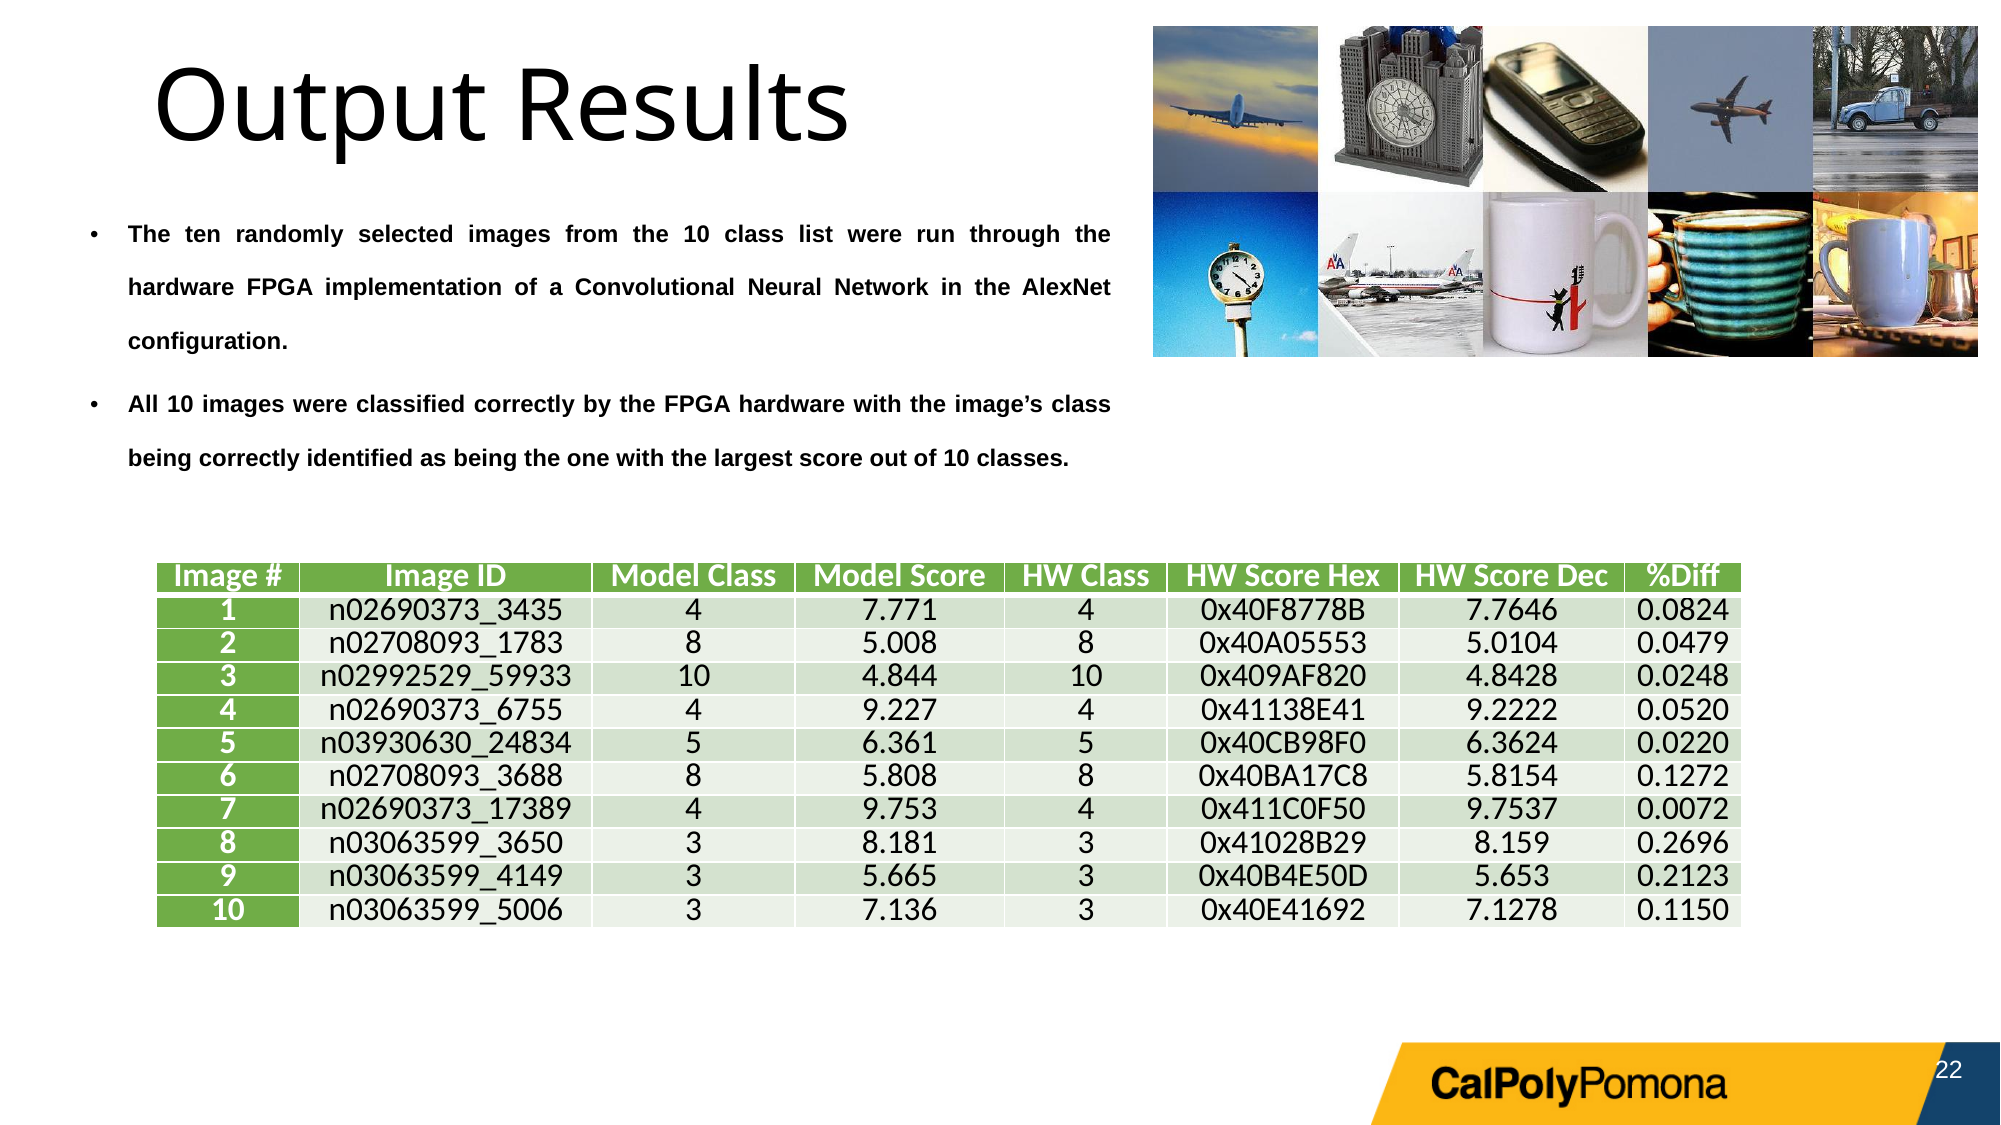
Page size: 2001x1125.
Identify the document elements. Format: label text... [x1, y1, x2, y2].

table_cell 0x411C0F50 [1168, 796, 1398, 827]
table_cell 8 [157, 829, 299, 861]
table_cell 4 [1005, 696, 1166, 727]
table_cell 0.0220 [1625, 729, 1741, 761]
table_cell 5.008 [796, 629, 1004, 661]
table_cell 0x40BA17C8 [1168, 763, 1398, 794]
table_cell 5 [593, 729, 794, 761]
table_cell 7.1278 [1400, 896, 1624, 927]
list The ten randomly selected images from the 10 class list were run through the hardware FPGA implementation of a Convolutional Neural Network in the AlexNet configuration. All 10 images were classified correctly by the FPGA hardware with the image’s class being correctly identified as being the one with the largest score out of 10 classes. [75, 186, 1127, 504]
table_cell 3 [1005, 829, 1166, 861]
slide_number 22 [1896, 1038, 1978, 1099]
table_cell 1 [157, 598, 299, 628]
table_cell 5.8154 [1400, 763, 1624, 794]
table_header Model Score [796, 563, 1004, 592]
table_cell 6.361 [796, 729, 1004, 761]
table_cell 0x41138E41 [1168, 696, 1398, 727]
table_header HW Score Hex [1168, 563, 1398, 592]
table_cell 0.2696 [1625, 829, 1741, 861]
table_cell 0.1150 [1625, 896, 1741, 927]
table_cell 3 [593, 863, 794, 894]
table_cell 7.7646 [1400, 598, 1624, 628]
table_cell 9 [157, 863, 299, 894]
table_cell 0x41028B29 [1168, 829, 1398, 861]
table_cell 6.3624 [1400, 729, 1624, 761]
table_cell 0x40B4E50D [1168, 863, 1398, 894]
table_cell 6 [157, 763, 299, 794]
table_cell 5 [157, 729, 299, 761]
table_cell 7.136 [796, 896, 1004, 927]
table_cell 5.808 [796, 763, 1004, 794]
table_header Image # [157, 563, 299, 592]
table_cell 0.0072 [1625, 796, 1741, 827]
table_cell 0.2123 [1625, 863, 1741, 894]
table_cell 10 [1005, 663, 1166, 694]
table_header %Diff [1625, 563, 1741, 592]
table_cell 4.844 [796, 663, 1004, 694]
table_header Model Class [593, 563, 794, 592]
table_cell 4 [593, 696, 794, 727]
table_cell 5.653 [1400, 863, 1624, 894]
picture [1371, 1042, 2000, 1125]
table_cell 0.0520 [1625, 696, 1741, 727]
table_cell n02690373_6755 [300, 696, 591, 727]
title Output Results [137, 0, 1863, 218]
table_cell n02992529_59933 [300, 663, 591, 694]
table_cell 8.159 [1400, 829, 1624, 861]
table_cell 3 [593, 896, 794, 927]
table_cell 0x40F8778B [1168, 598, 1398, 628]
picture [1152, 26, 1978, 357]
table_cell 0.0248 [1625, 663, 1741, 694]
table_cell 4 [593, 796, 794, 827]
table_cell n03063599_5006 [300, 896, 591, 927]
table_cell 0x40CB98F0 [1168, 729, 1398, 761]
table_cell 3 [157, 663, 299, 694]
table_cell 9.227 [796, 696, 1004, 727]
table_cell 8 [1005, 763, 1166, 794]
table_cell n02708093_3688 [300, 763, 591, 794]
table_cell 5.665 [796, 863, 1004, 894]
table_cell 4 [1005, 796, 1166, 827]
table_header HW Score Dec [1400, 563, 1624, 592]
table_cell 8 [593, 629, 794, 661]
table_cell 7.771 [796, 598, 1004, 628]
table_cell 0.1272 [1625, 763, 1741, 794]
table_cell 8 [1005, 629, 1166, 661]
table_cell 3 [1005, 896, 1166, 927]
table_cell 7 [157, 796, 299, 827]
table_cell n02708093_1783 [300, 629, 591, 661]
table_cell 10 [593, 663, 794, 694]
table_cell 5.0104 [1400, 629, 1624, 661]
table_cell 0x40E41692 [1168, 896, 1398, 927]
table_cell n02690373_17389 [300, 796, 591, 827]
table_cell 9.7537 [1400, 796, 1624, 827]
table_cell 5 [1005, 729, 1166, 761]
table_cell n03063599_4149 [300, 863, 591, 894]
table_cell 0.0479 [1625, 629, 1741, 661]
table_header HW Class [1005, 563, 1166, 592]
table_cell 10 [157, 896, 299, 927]
table_cell 4 [593, 598, 794, 628]
table_cell 0x409AF820 [1168, 663, 1398, 694]
table_cell n03930630_24834 [300, 729, 591, 761]
table_cell 4.8428 [1400, 663, 1624, 694]
table_cell 8 [593, 763, 794, 794]
table_cell 8.181 [796, 829, 1004, 861]
table_cell n03063599_3650 [300, 829, 591, 861]
table_cell 4 [1005, 598, 1166, 628]
table_header Image ID [300, 563, 591, 592]
table_cell 9.753 [796, 796, 1004, 827]
table_cell 0x40A05553 [1168, 629, 1398, 661]
table_cell 9.2222 [1400, 696, 1624, 727]
table_cell 3 [1005, 863, 1166, 894]
table_cell 3 [593, 829, 794, 861]
table_cell 0.0824 [1625, 598, 1741, 628]
table_cell 4 [157, 696, 299, 727]
table_cell n02690373_3435 [300, 598, 591, 628]
table_cell 2 [157, 629, 299, 661]
